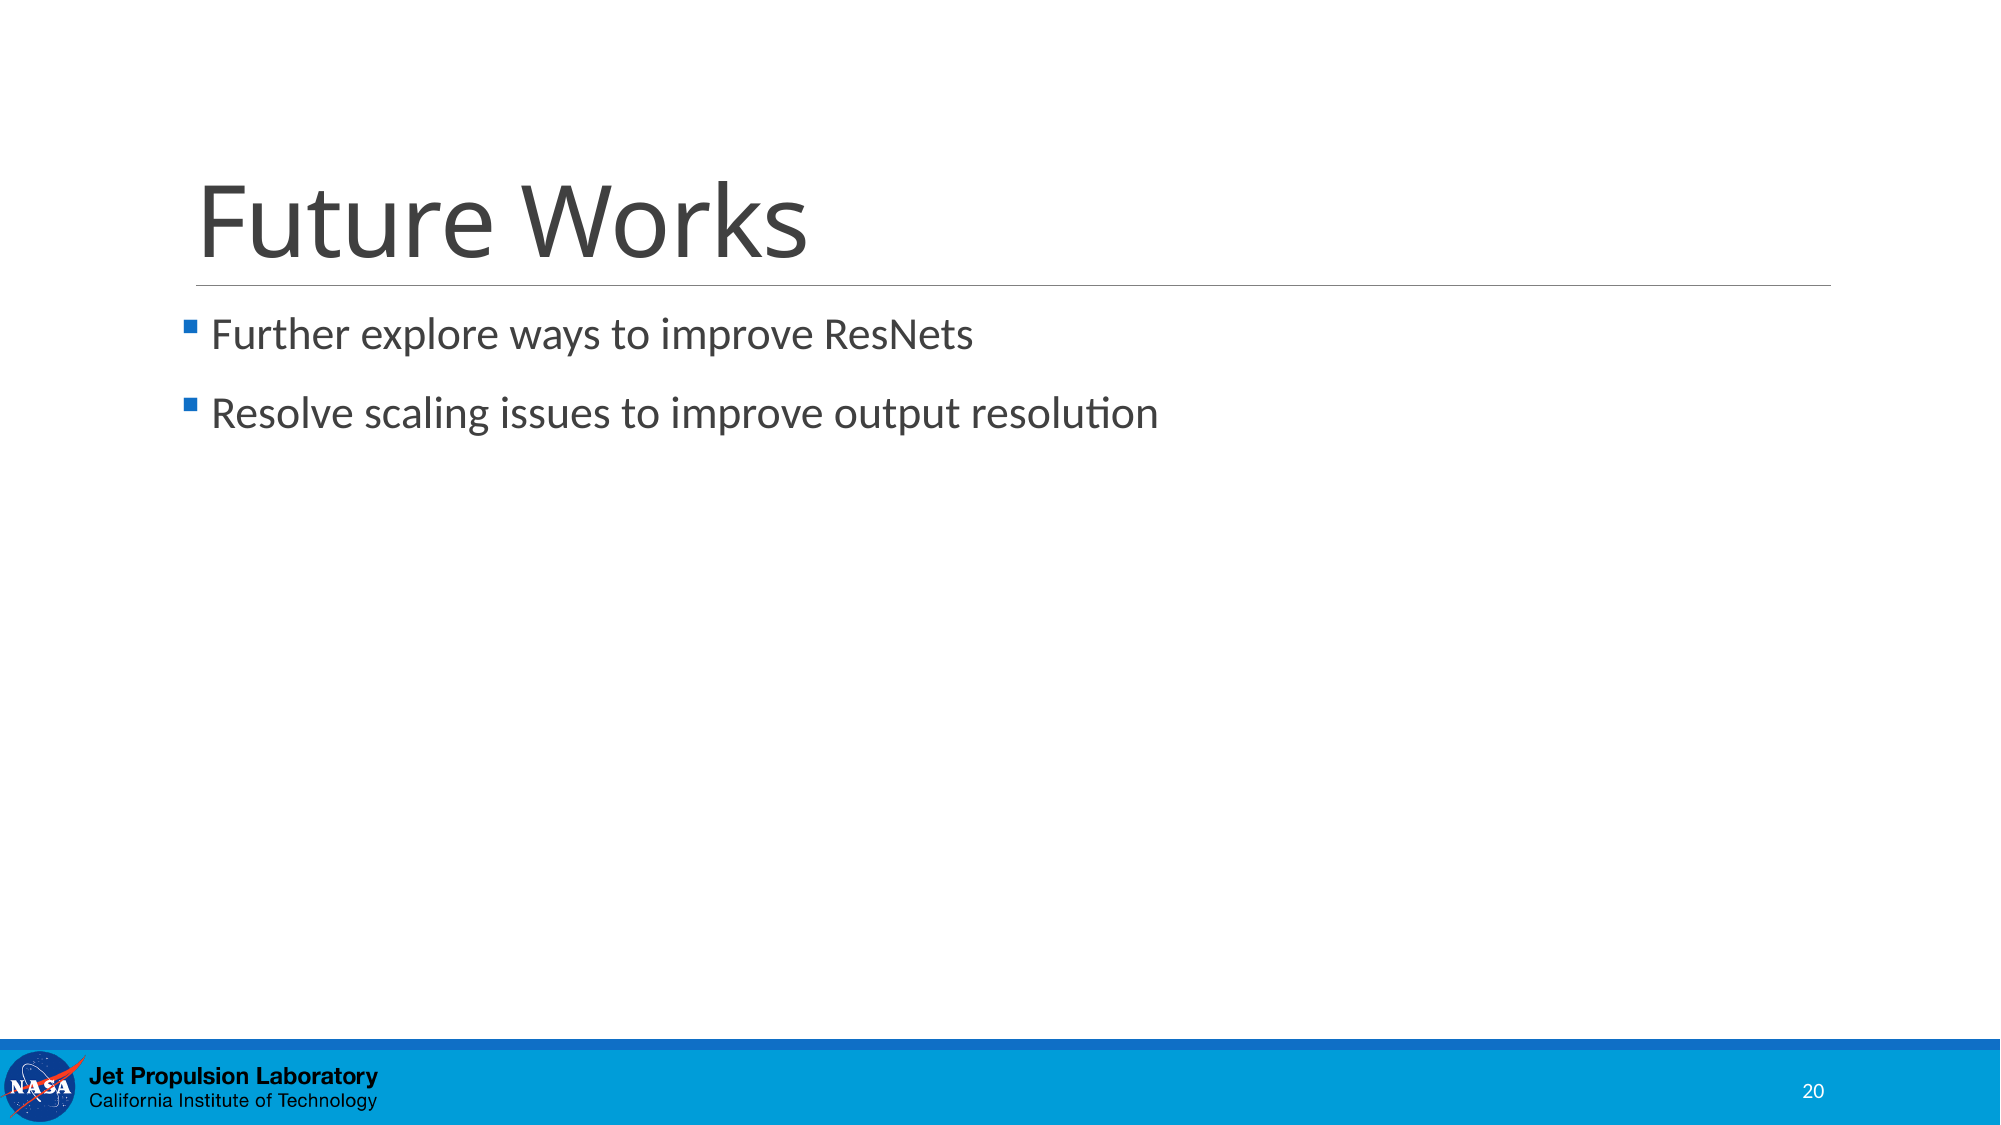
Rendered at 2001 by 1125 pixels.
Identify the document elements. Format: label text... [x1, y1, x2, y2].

list Further explore ways to improve ResNets Resolve scaling issues to improve output resolution [180, 302, 1830, 963]
slide_number 20 [1624, 1059, 1840, 1120]
picture [5, 1052, 80, 1121]
picture [259, 1068, 268, 1083]
picture [133, 1068, 140, 1083]
title Future Works [180, 47, 1830, 285]
